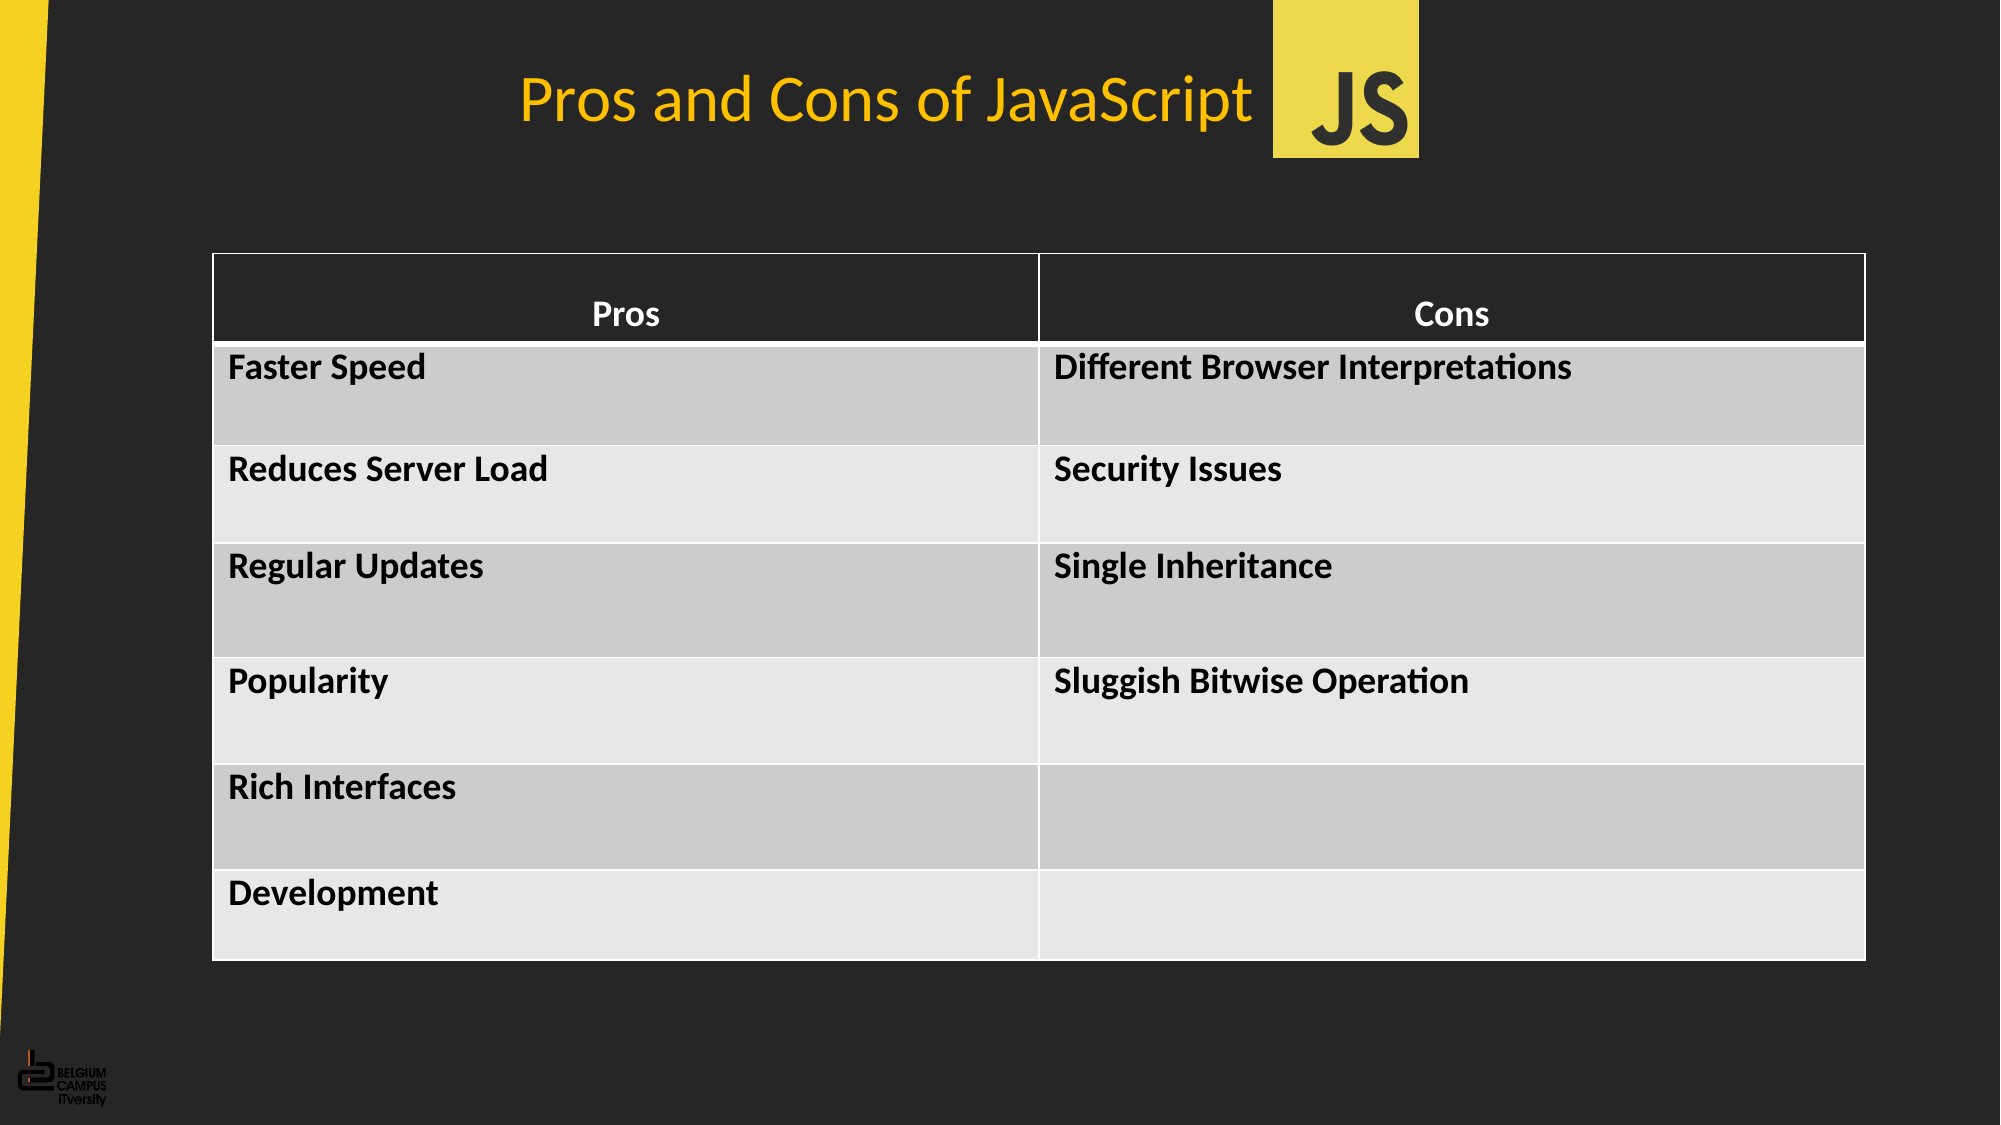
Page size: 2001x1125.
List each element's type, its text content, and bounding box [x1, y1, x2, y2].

table_cell Sluggish Bitwise Operation [1040, 658, 1864, 763]
table_cell Regular Updates [214, 544, 1038, 657]
table_cell Popularity [214, 658, 1038, 763]
table_cell Security Issues [1040, 446, 1864, 542]
table_cell Reduces Server Load [214, 446, 1038, 542]
text_box [0, 0, 50, 1058]
table_header Cons [1040, 254, 1864, 341]
table_cell Single Inheritance [1040, 544, 1864, 657]
table_cell Rich Interfaces [214, 765, 1038, 869]
table_header Pros [214, 254, 1038, 341]
picture [1273, 0, 1419, 158]
table_cell Faster Speed [214, 347, 1038, 445]
text_box Pros and Cons of JavaScript [384, 22, 1273, 136]
table_cell [1040, 871, 1864, 959]
table_cell Different Browser Interpretations [1040, 347, 1864, 445]
picture [10, 1042, 124, 1114]
table_cell [1040, 765, 1864, 869]
table_cell Development [214, 871, 1038, 959]
